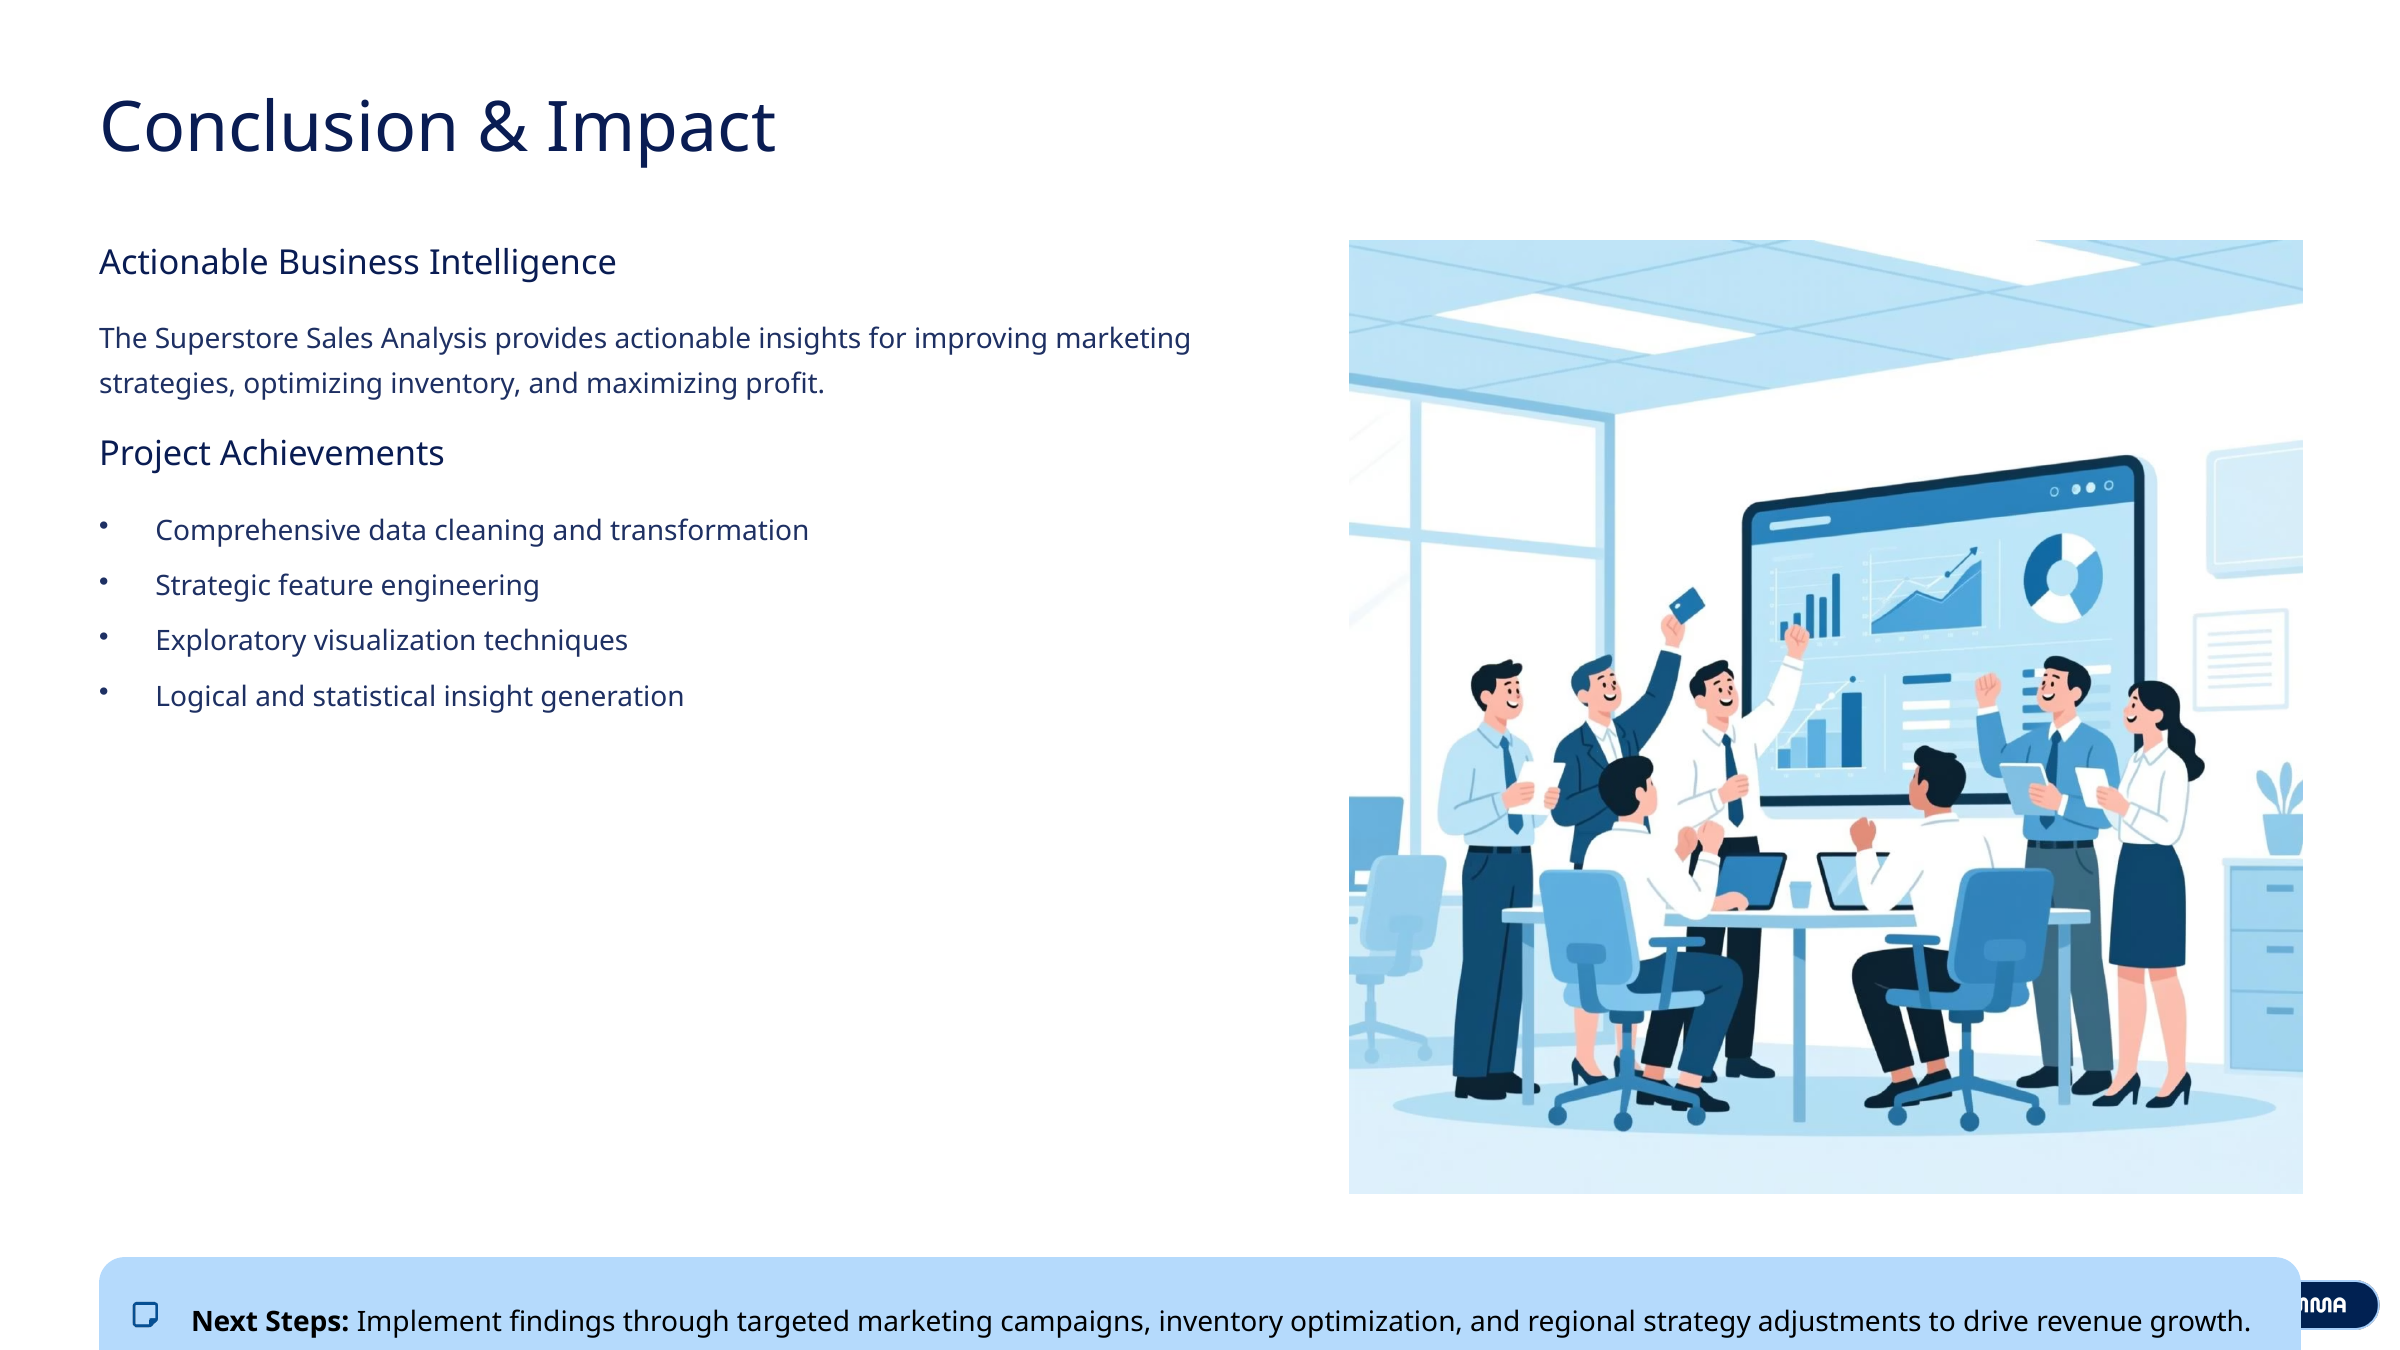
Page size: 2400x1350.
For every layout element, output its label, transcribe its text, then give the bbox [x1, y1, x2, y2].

text_box Next Steps: Implement findings through targeted marketing campaigns, inventory optimization, and regional strategy adjustments to drive revenue growth. [191, 1292, 2273, 1338]
text_box Comprehensive data cleaning and transformation [99, 501, 1279, 547]
picture [2299, 1271, 2389, 1339]
text_box Conclusion & Impact [99, 77, 808, 167]
text_box Project Achievements [99, 428, 468, 473]
text_box Exploratory visualization techniques [99, 611, 1279, 657]
text_box Actionable Business Intelligence [99, 237, 637, 282]
text_box The Superstore Sales Analysis provides actionable insights for improving marketing strategies, optimizing inventory, and maximizing profit. [99, 309, 1279, 401]
picture [127, 1300, 163, 1329]
text_box [99, 1257, 2301, 1350]
text_box Logical and statistical insight generation [99, 666, 1279, 713]
picture [1349, 240, 2303, 1194]
text_box Strategic feature engineering [99, 556, 1279, 602]
